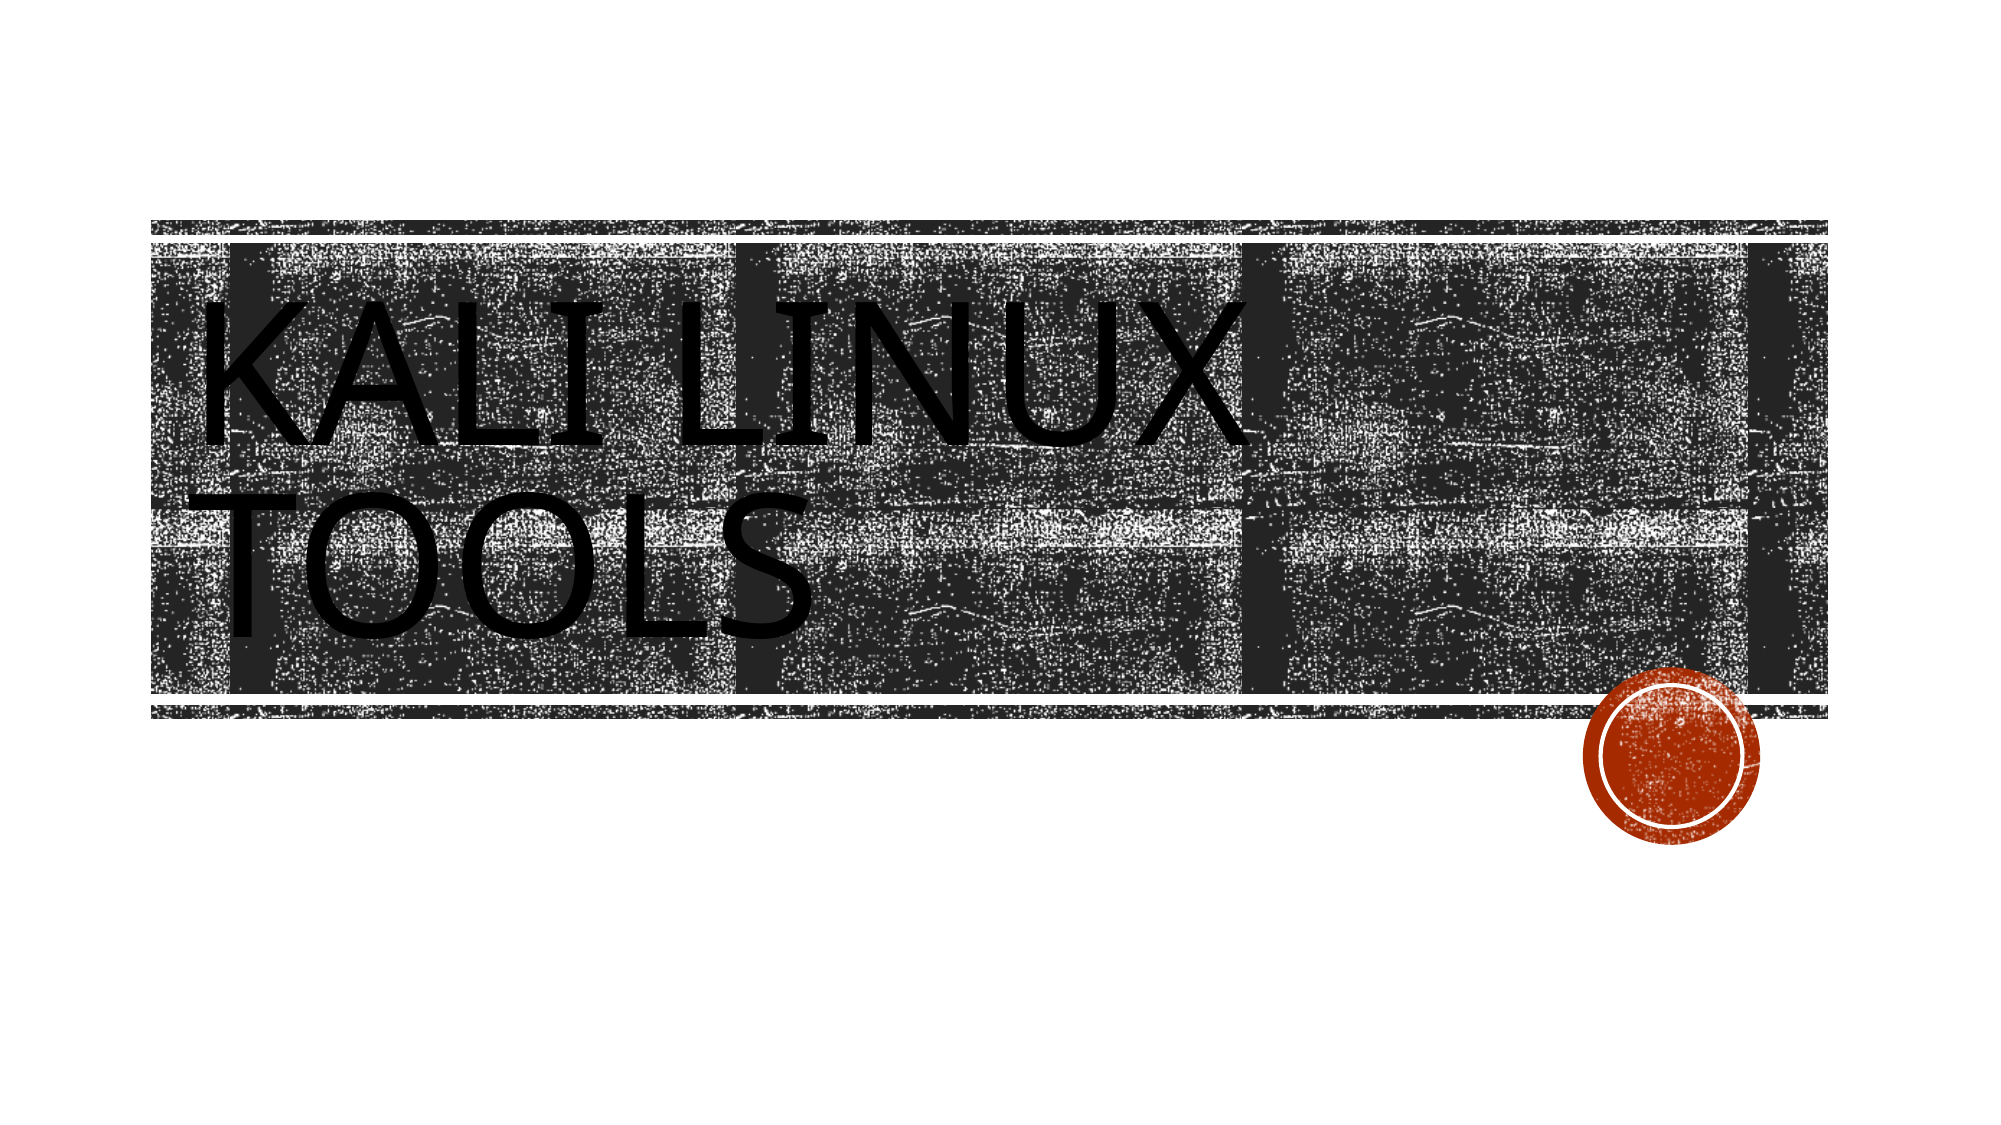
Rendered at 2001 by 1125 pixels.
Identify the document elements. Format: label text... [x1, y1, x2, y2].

title KALI Linux Tools [172, 234, 1808, 733]
